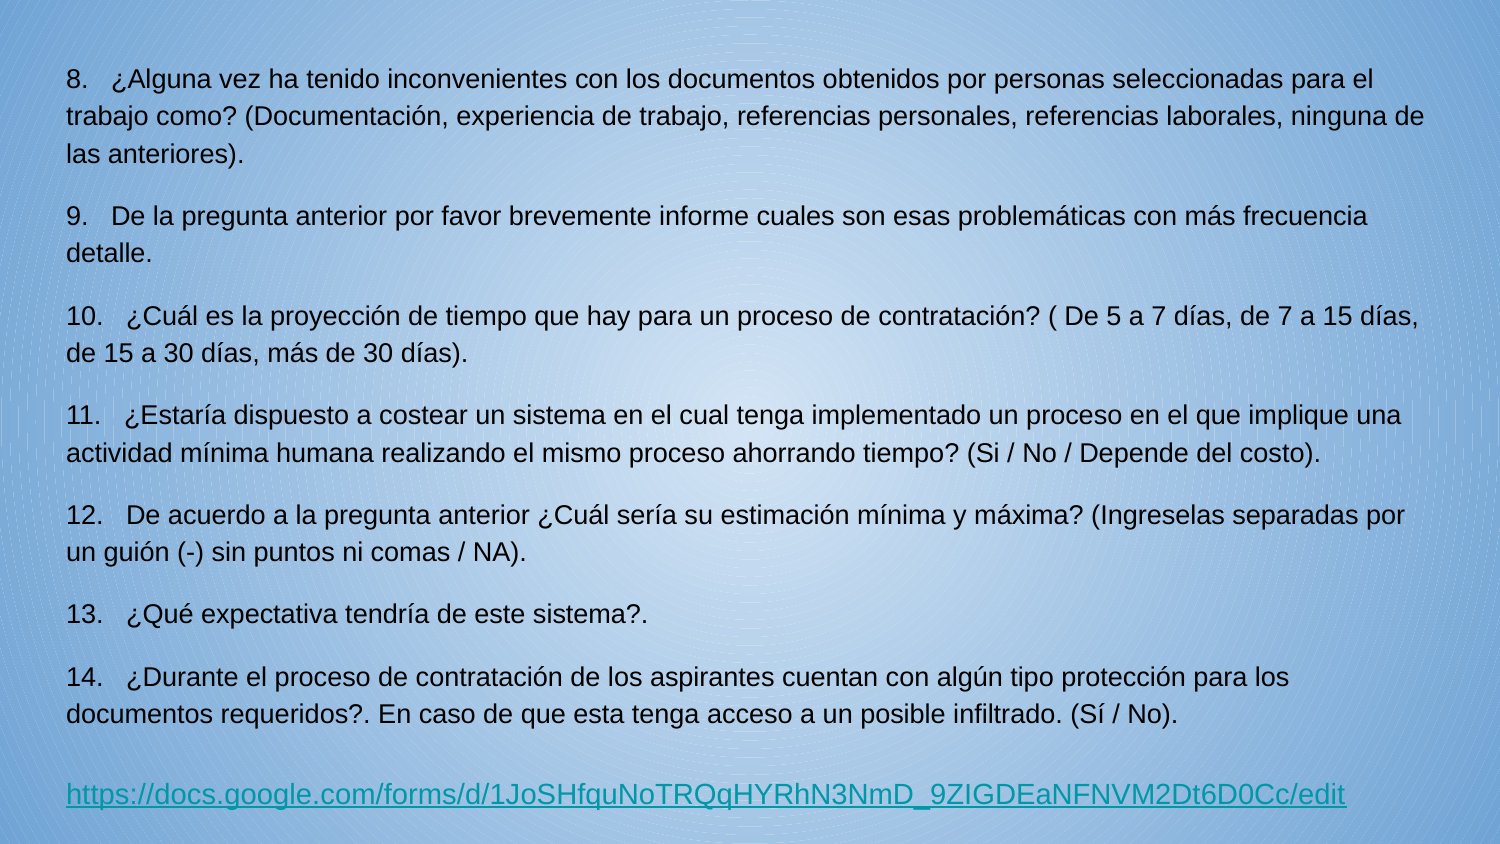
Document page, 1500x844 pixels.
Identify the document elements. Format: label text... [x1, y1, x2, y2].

list 8. ¿Alguna vez ha tenido inconvenientes con los documentos obtenidos por personas seleccionadas para el trabajo como? (Documentación, experiencia de trabajo, referencias personales, referencias laborales, ninguna de las anteriores). 9. De la pregunta anterior por favor brevemente informe cuales son esas problemáticas con más frecuencia detalle. 10. ¿Cuál es la proyección de tiempo que hay para un proceso de contratación? ( De 5 a 7 días, de 7 a 15 días, de 15 a 30 días, más de 30 días). 11. ¿Estaría dispuesto a costear un sistema en el cual tenga implementado un proceso en el que implique una actividad mínima humana realizando el mismo proceso ahorrando tiempo? (Si / No / Depende del costo). 12. De acuerdo a la pregunta anterior ¿Cuál sería su estimación mínima y máxima? (Ingreselas separadas por un guión (-) sin puntos ni comas / NA). 13. ¿Qué expectativa tendría de este sistema?. 14. ¿Durante el proceso de contratación de los aspirantes cuentan con algún tipo protección para los documentos requeridos?. En caso de que esta tenga acceso a un posible infiltrado. (Sí / No). [51, 41, 1449, 688]
text_box https://docs.google.com/forms/d/1JoSHfquNoTRQqHYRhN3NmD_9ZIGDEaNFNVM2Dt6D0Cc/edit [51, 760, 1390, 844]
